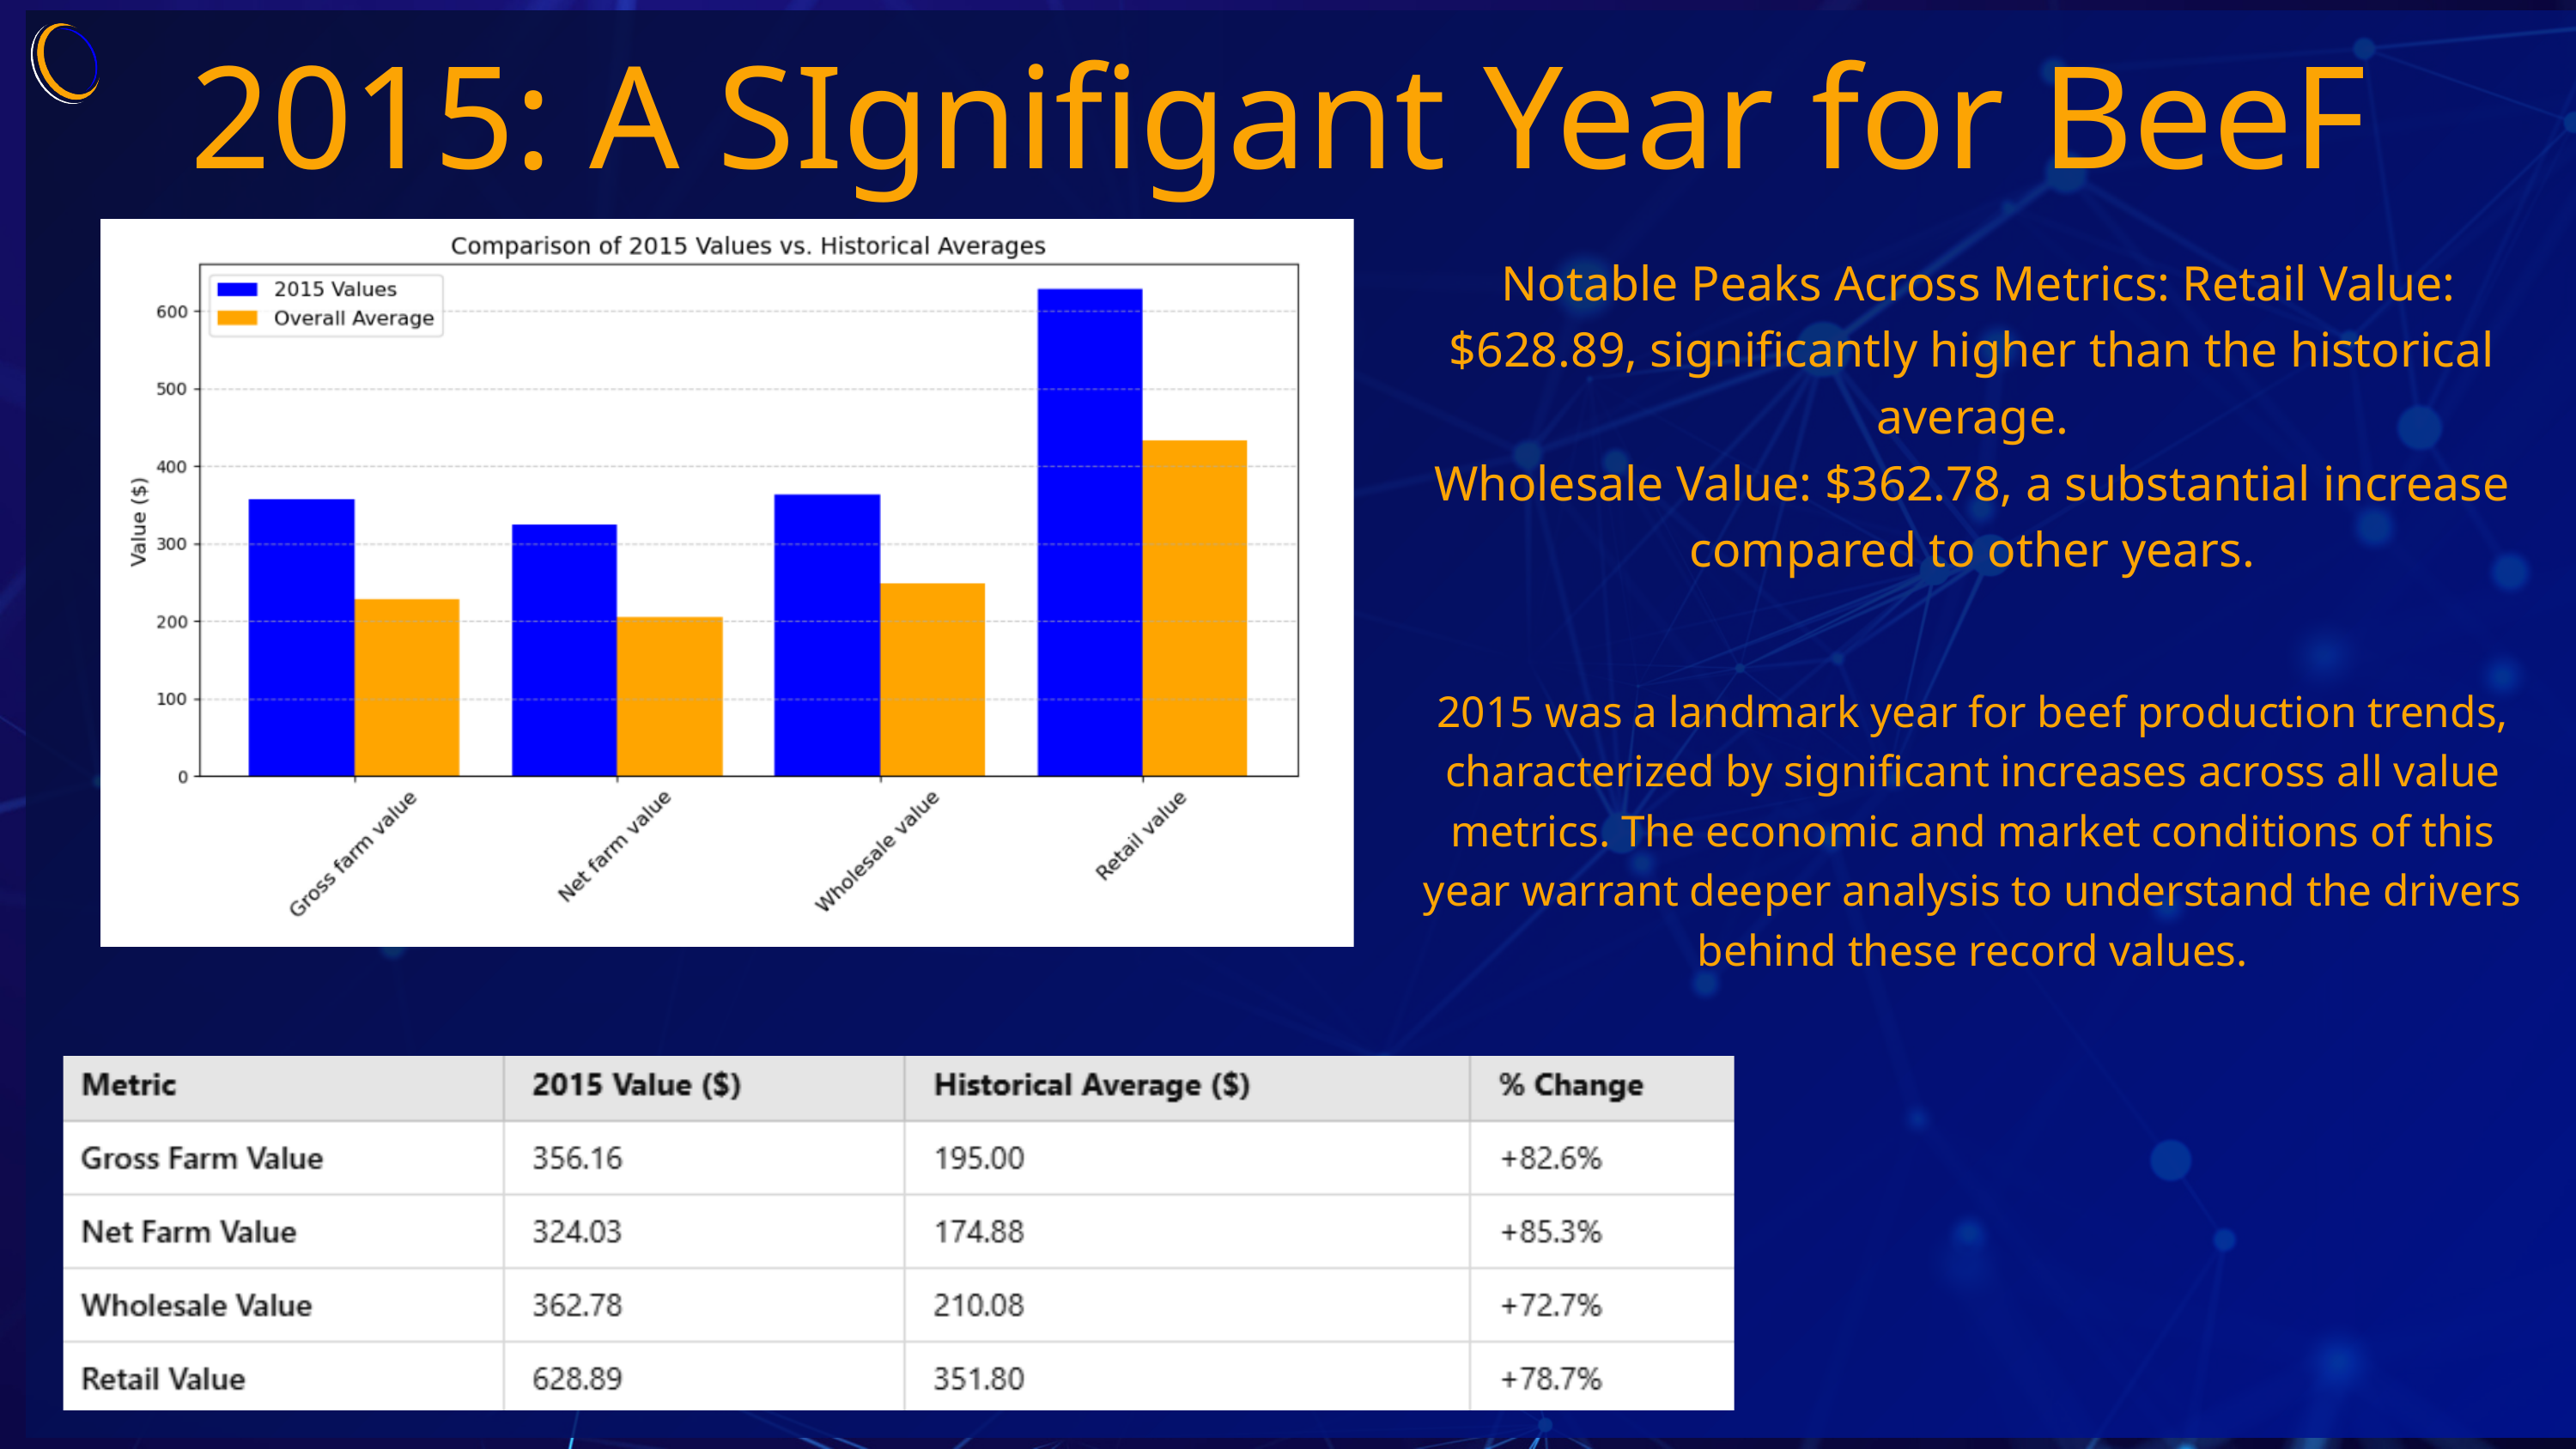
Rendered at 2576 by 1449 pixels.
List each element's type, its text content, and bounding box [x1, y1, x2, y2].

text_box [100, 219, 1354, 947]
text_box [25, 10, 2576, 1439]
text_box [63, 1056, 1735, 1411]
text_box 2015: A SIgnifigant Year for BeeF [127, 0, 2432, 8]
text_box [0, 0, 2576, 1449]
